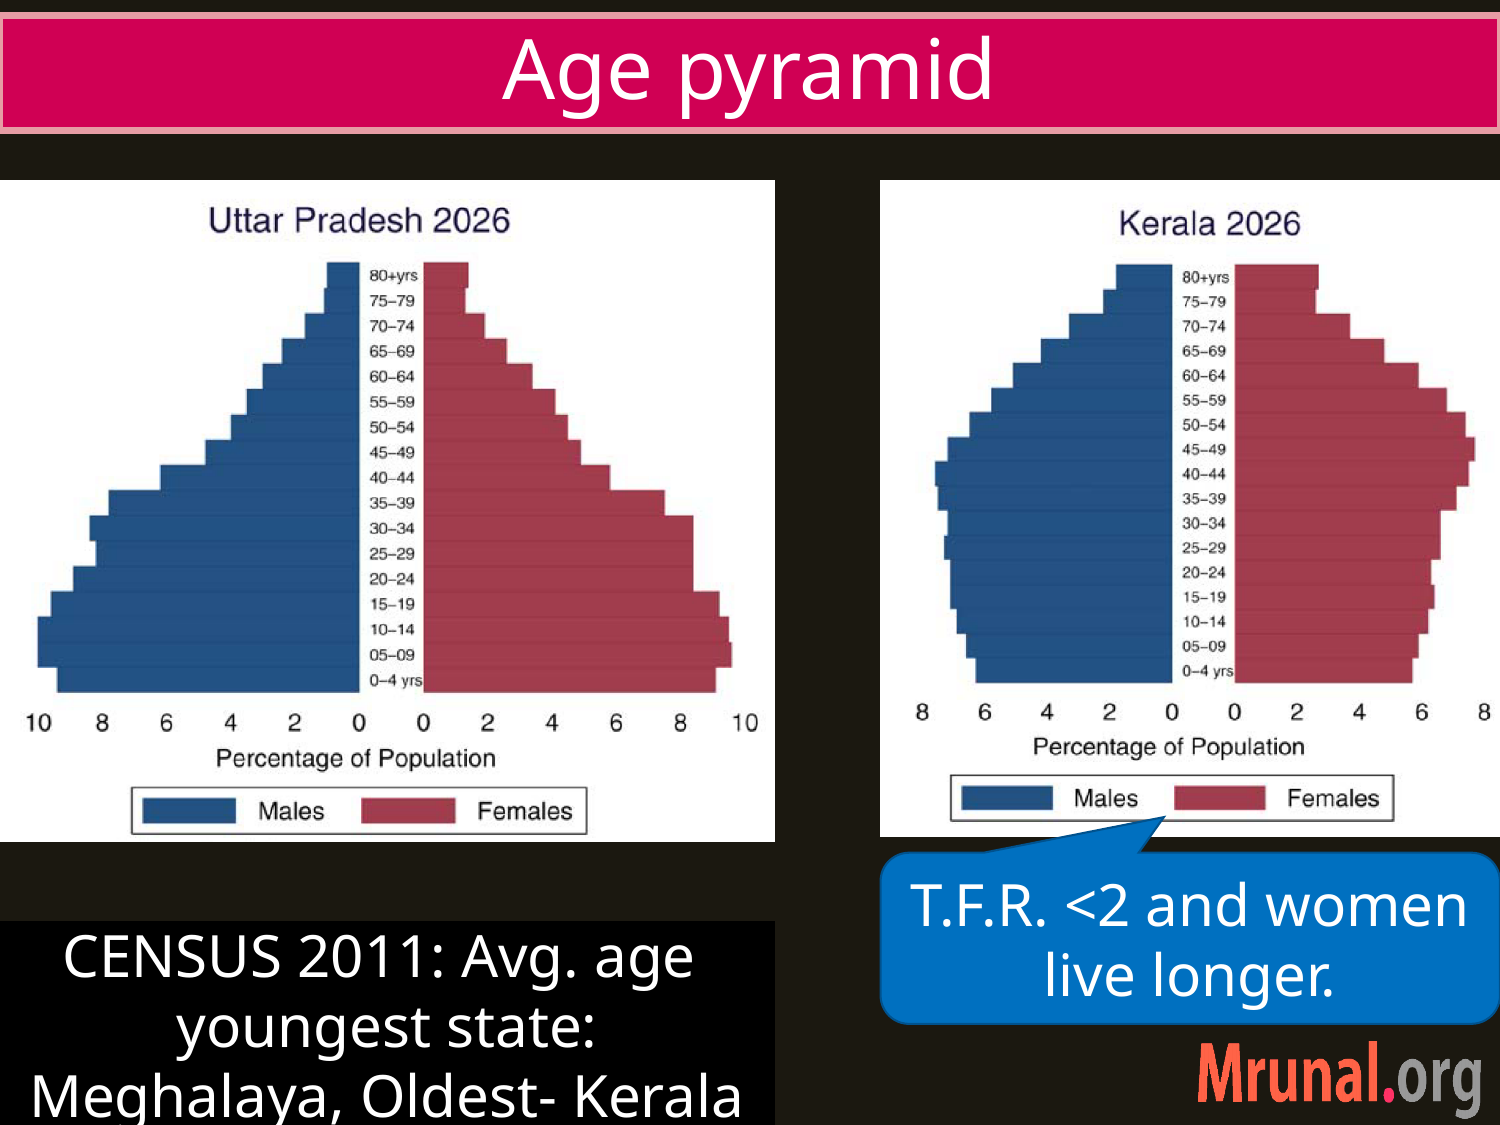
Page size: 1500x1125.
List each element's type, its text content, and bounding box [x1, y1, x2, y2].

text_box CENSUS 2011: Avg. age youngest state: Meghalaya, Oldest- Kerala [0, 921, 775, 1125]
picture [880, 180, 1500, 837]
text_box T.F.R. <2 and women live longer. [879, 837, 1500, 1025]
picture [0, 180, 775, 842]
picture [1194, 1028, 1483, 1125]
title Age pyramid [0, 12, 1500, 134]
